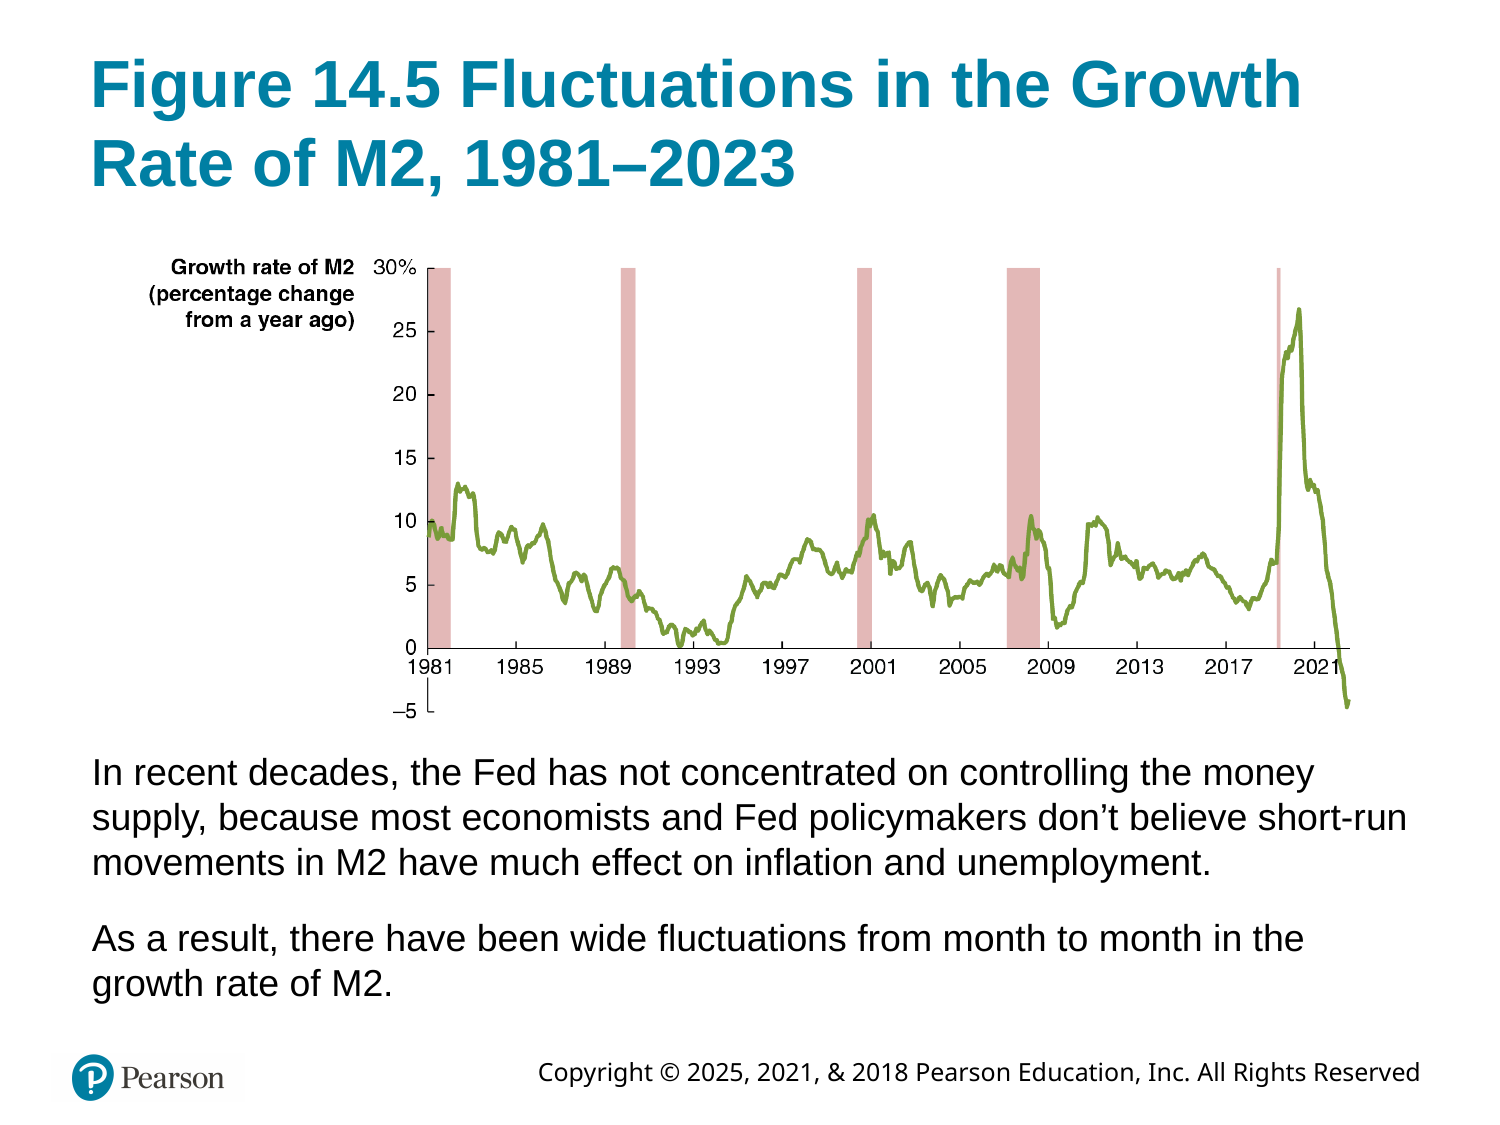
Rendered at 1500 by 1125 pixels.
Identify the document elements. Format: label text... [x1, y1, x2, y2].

title Figure 14.5 Fluctuations in the Growth Rate of M2, 1981–2023 [75, 35, 1425, 216]
picture [148, 256, 1352, 723]
picture [51, 1053, 245, 1102]
list In recent decades, the Fed has not concentrated on controlling the money supply, because most economists and Fed policymakers don’t believe short-run movements in M2 have much effect on inflation and unemployment. As a result, there have been wide fluctuations from month to month in the growth rate of M2. [76, 732, 1425, 1024]
